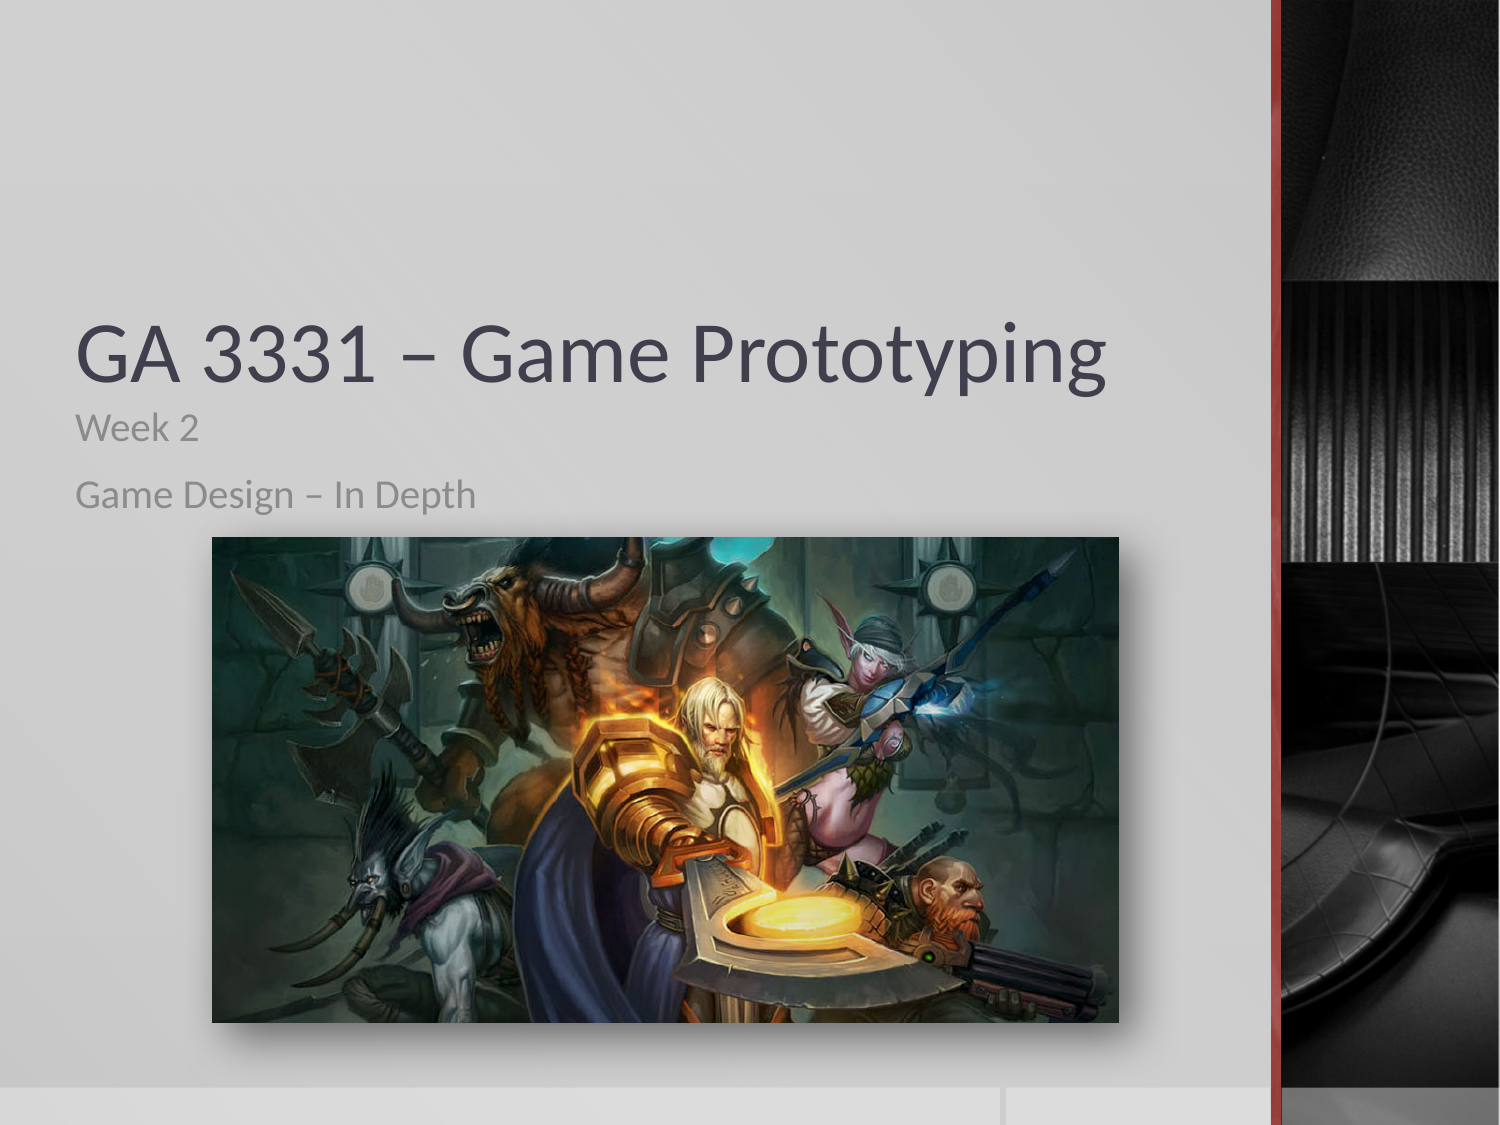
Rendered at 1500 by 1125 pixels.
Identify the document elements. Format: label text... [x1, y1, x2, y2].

picture [1281, 0, 1500, 1087]
subtitle Week 2 Game Design – In Depth [75, 399, 1188, 525]
title GA 3331 – Game Prototyping [75, 224, 1188, 399]
picture [212, 537, 1119, 1023]
